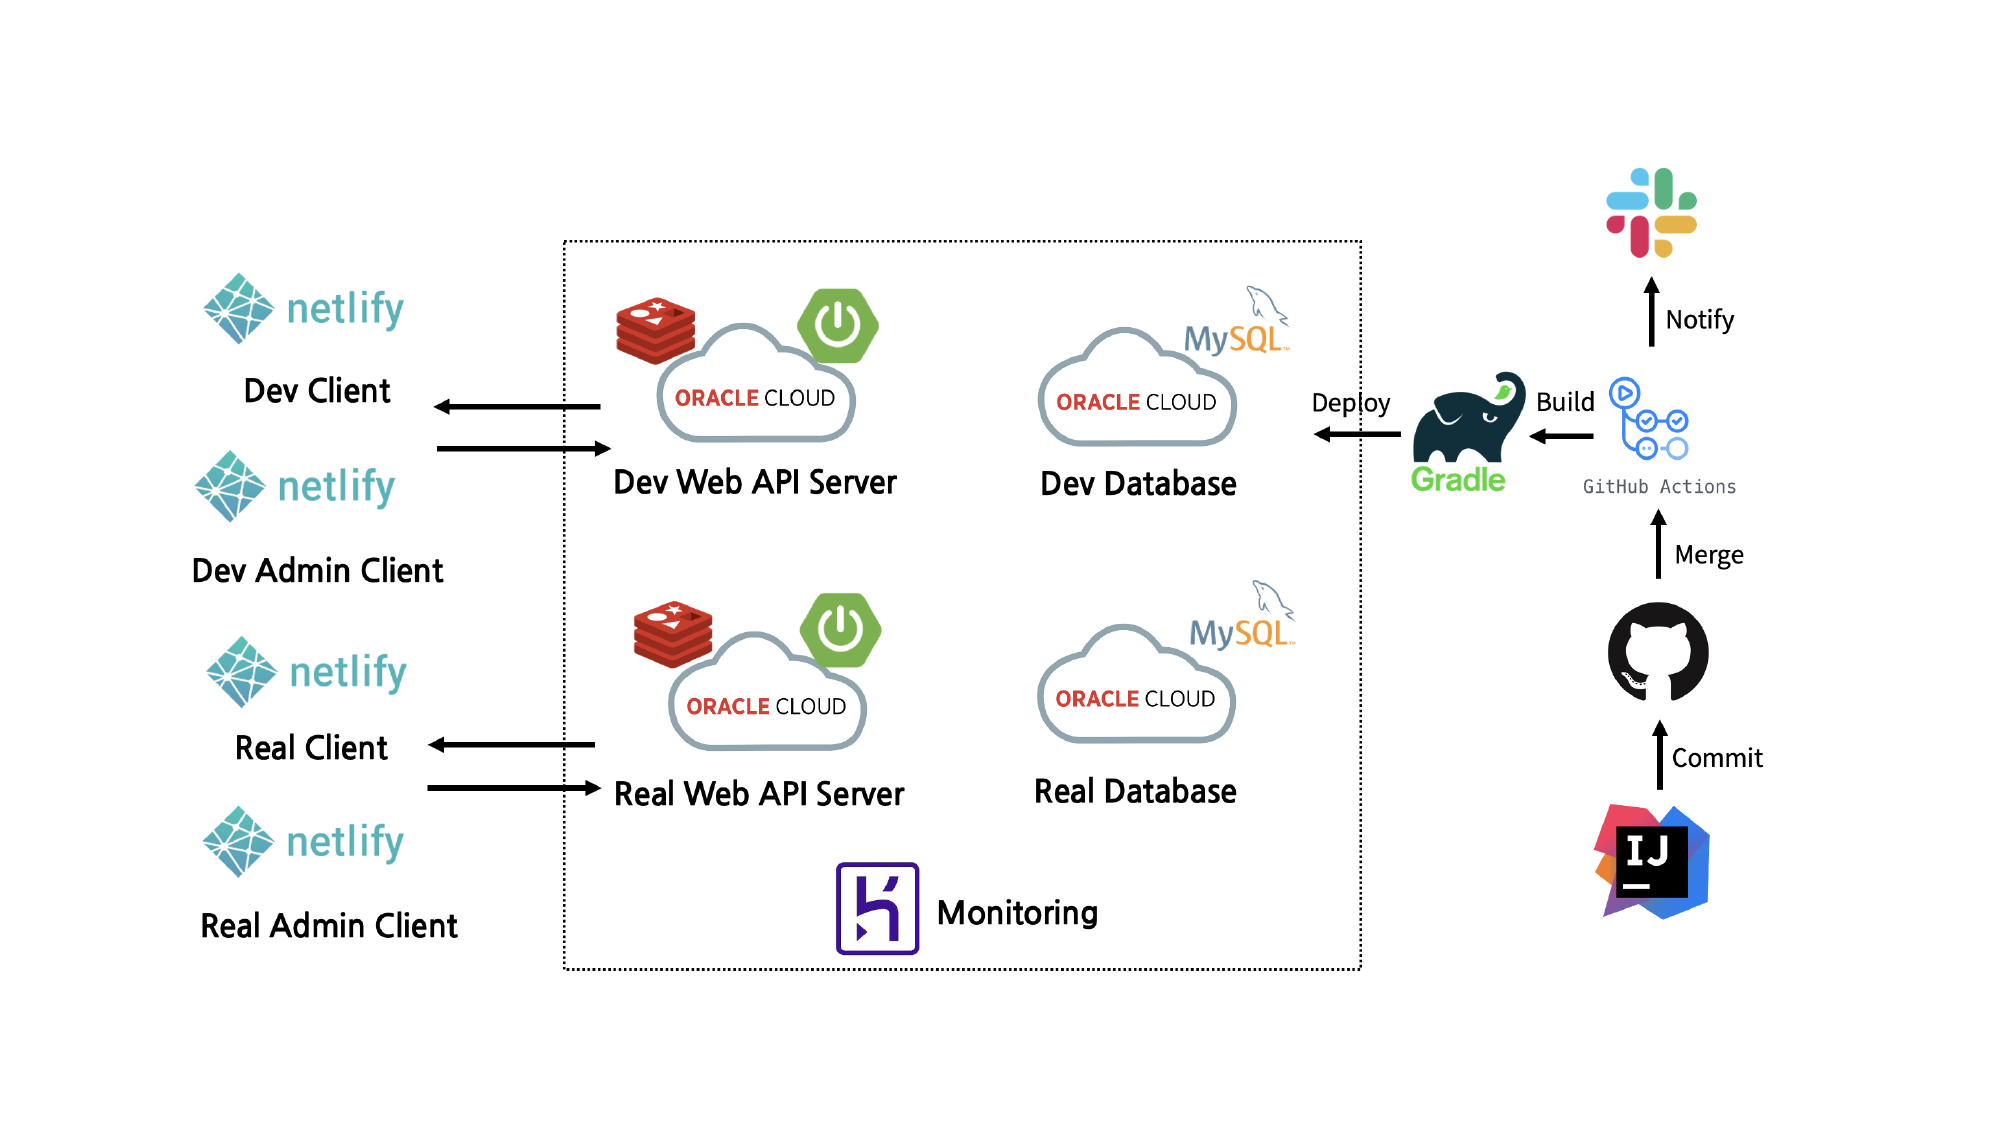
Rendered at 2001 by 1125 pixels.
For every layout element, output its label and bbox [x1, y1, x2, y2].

picture [170, 144, 1803, 1022]
